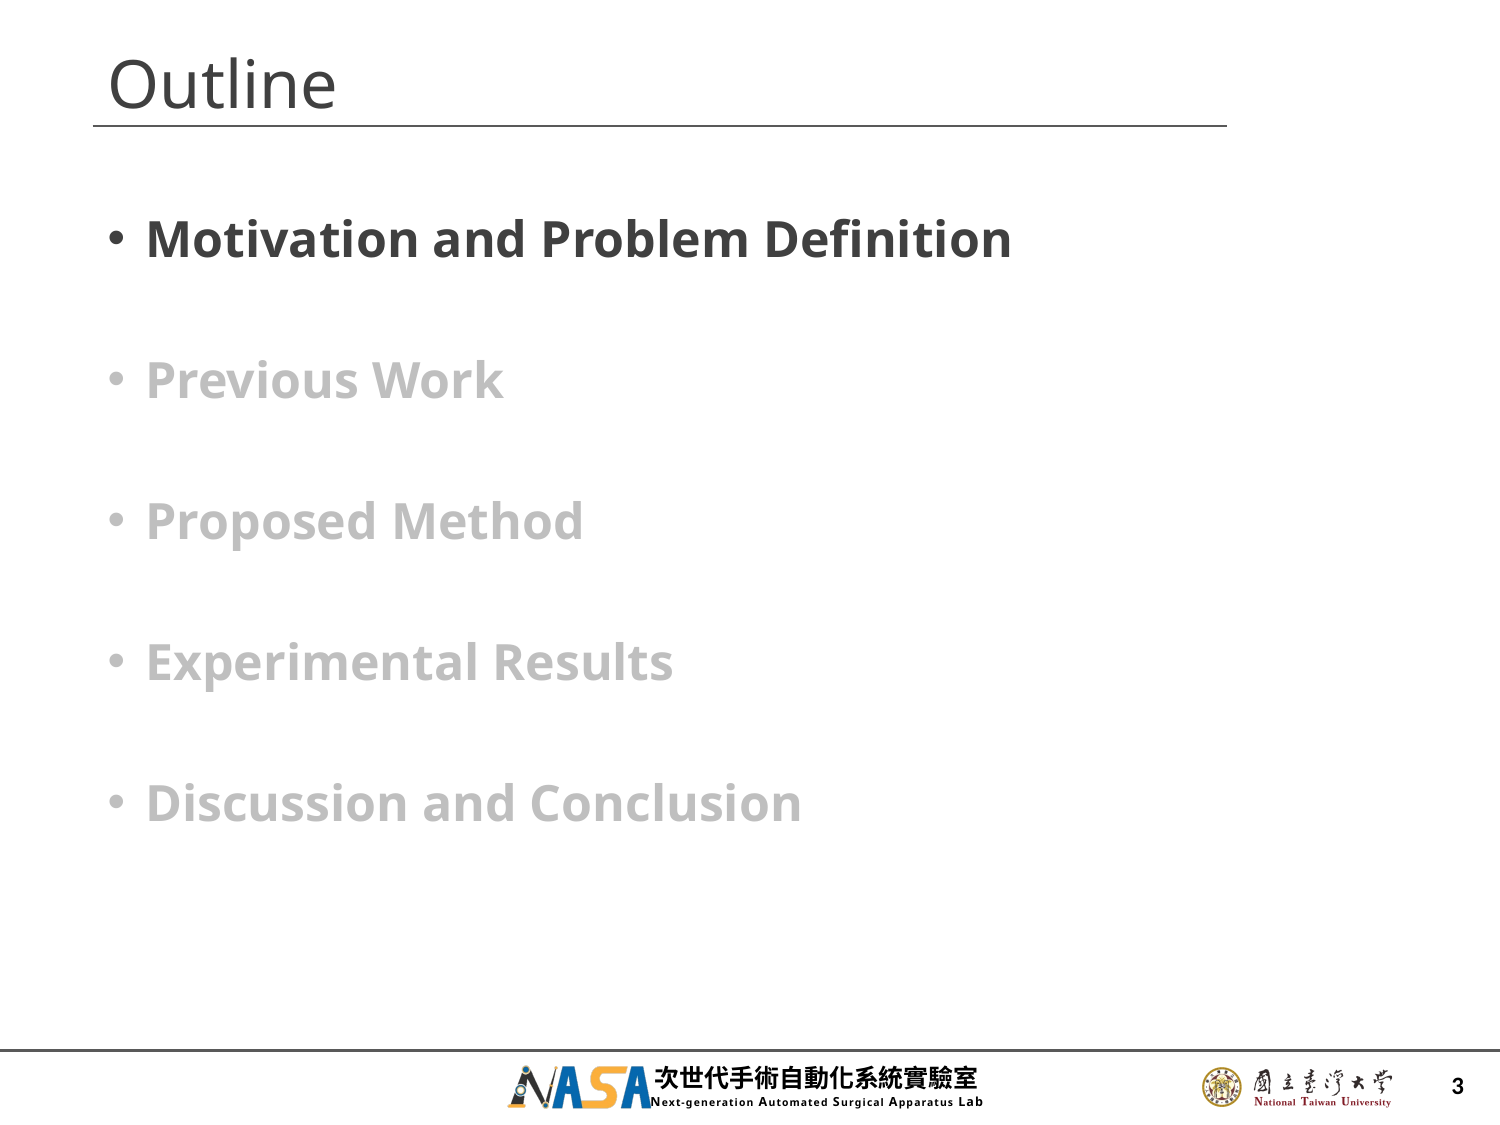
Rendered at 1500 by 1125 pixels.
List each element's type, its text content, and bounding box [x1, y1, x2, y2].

slide_number 3 [1417, 1047, 1479, 1123]
title Outline [92, 48, 1228, 126]
list Motivation and Problem Definition Previous Work Proposed Method Experimental Results Discussion and Conclusion [92, 140, 1418, 1049]
picture [504, 1062, 654, 1113]
picture [1199, 1061, 1397, 1114]
